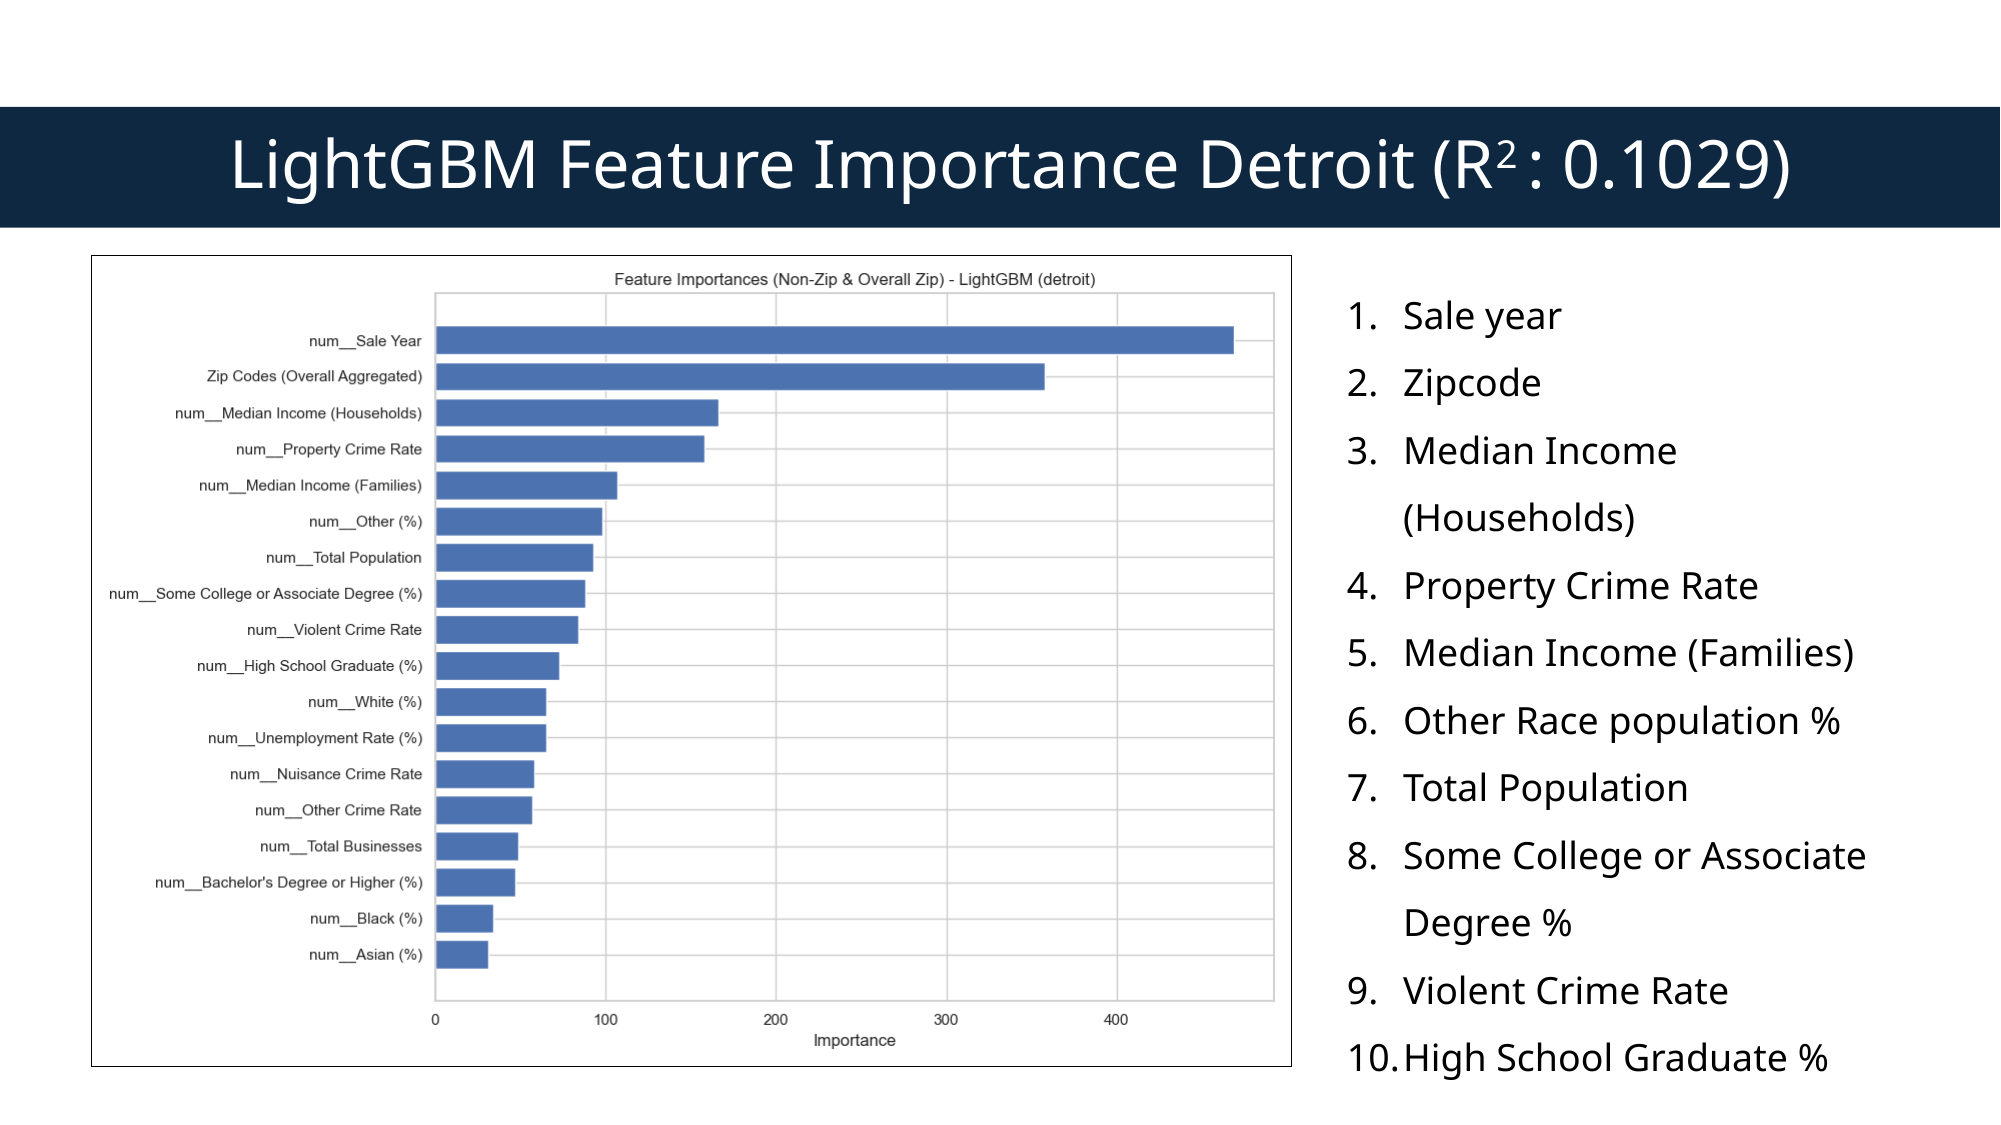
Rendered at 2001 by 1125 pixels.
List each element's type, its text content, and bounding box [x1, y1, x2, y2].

picture [90, 254, 1293, 1067]
text_box Sale year Zipcode Median Income (Households) Property Crime Rate Median Income (Families) Other Race population % Total Population Some College or Associate Degree % Violent Crime Rate High School Graduate % [1331, 261, 1930, 1087]
text_box [0, 105, 2000, 229]
title LightGBM Feature Importance Detroit (R2 : 0.1029) [91, 105, 1931, 228]
